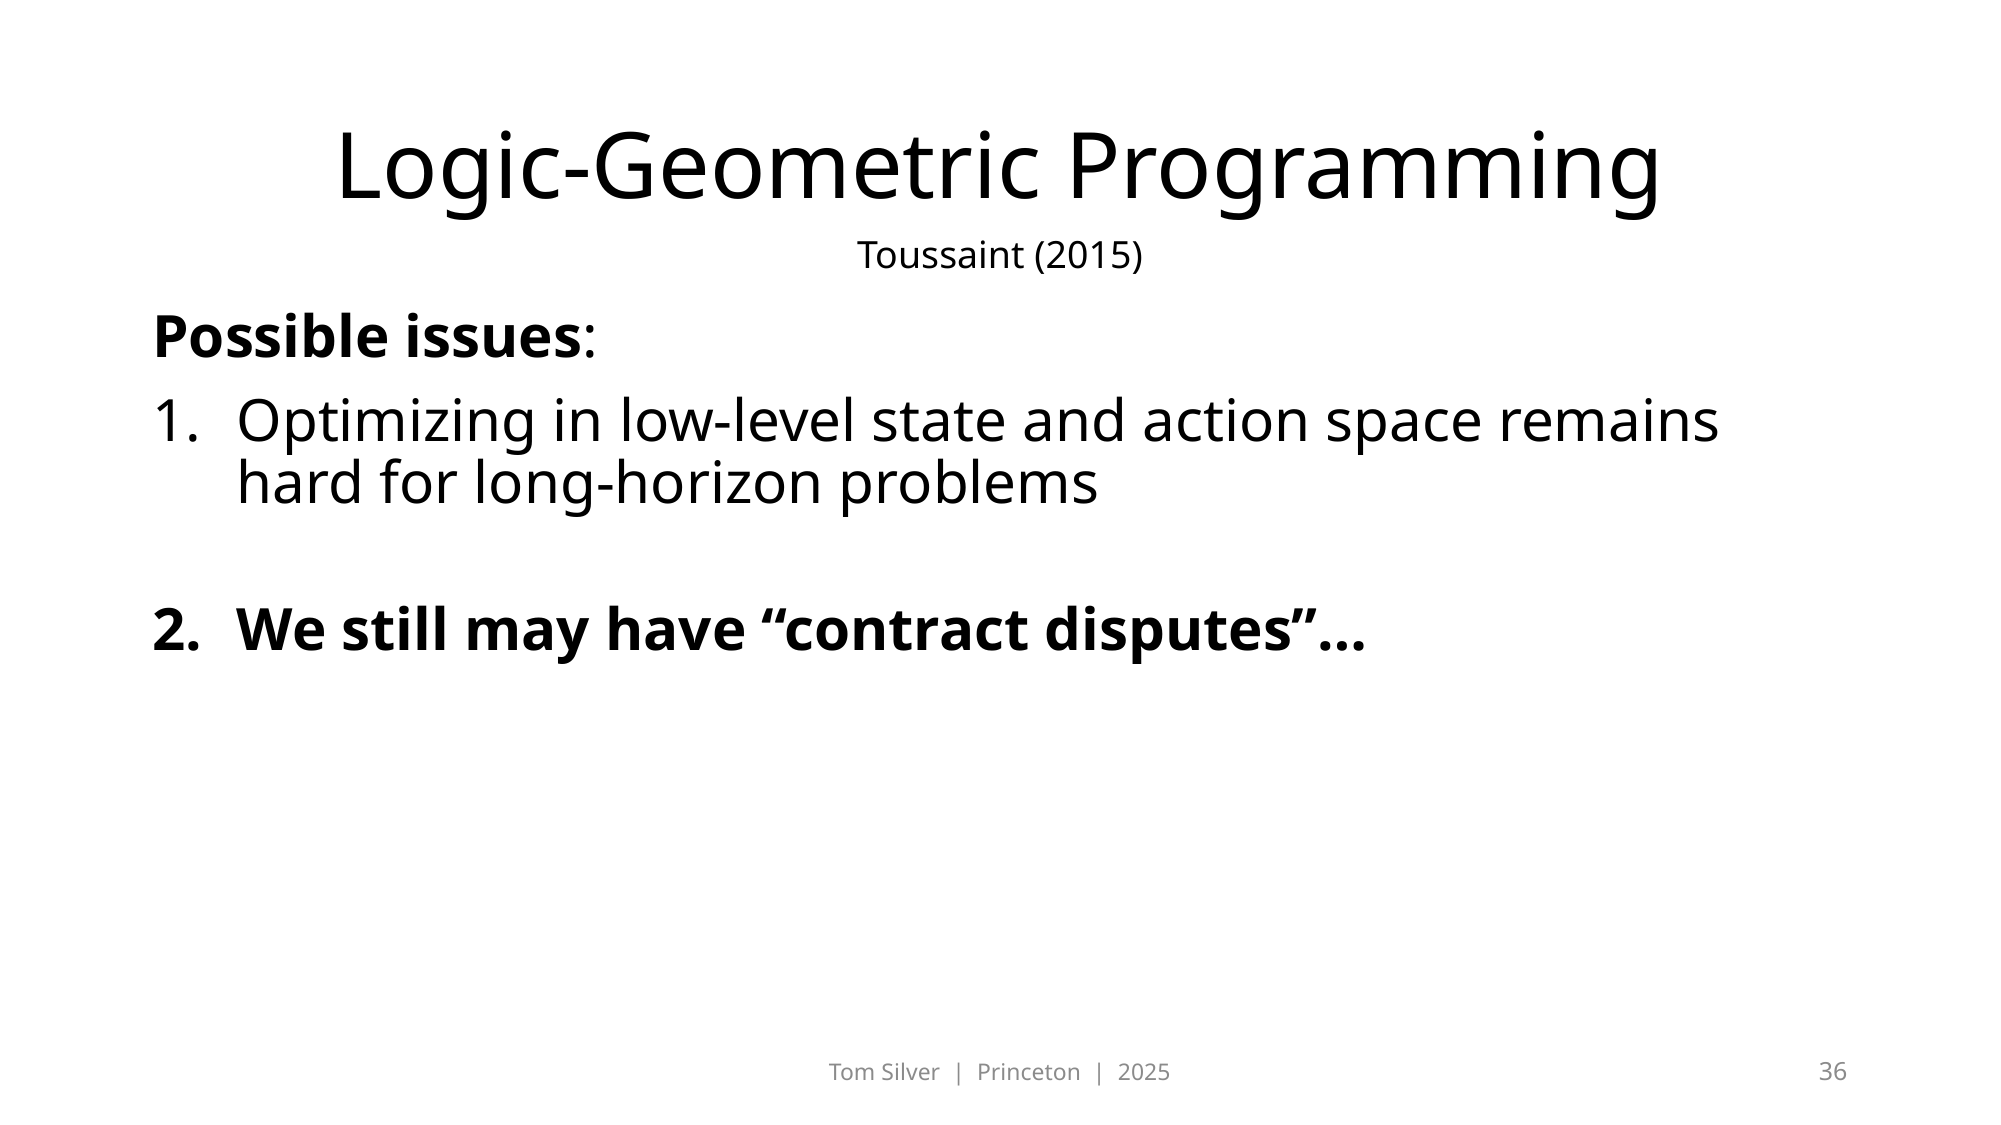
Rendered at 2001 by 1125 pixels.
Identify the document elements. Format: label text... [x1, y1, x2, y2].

footer Tom Silver | Princeton | 2025 [605, 1042, 1395, 1103]
list Possible issues: Optimizing in low-level state and action space remains hard for long-horizon problems We still may have “contract disputes”… [137, 299, 1863, 1014]
text_box Toussaint (2015) [842, 224, 1158, 284]
title Logic-Geometric Programming [137, 59, 1863, 278]
slide_number 36 [1412, 1042, 1863, 1103]
